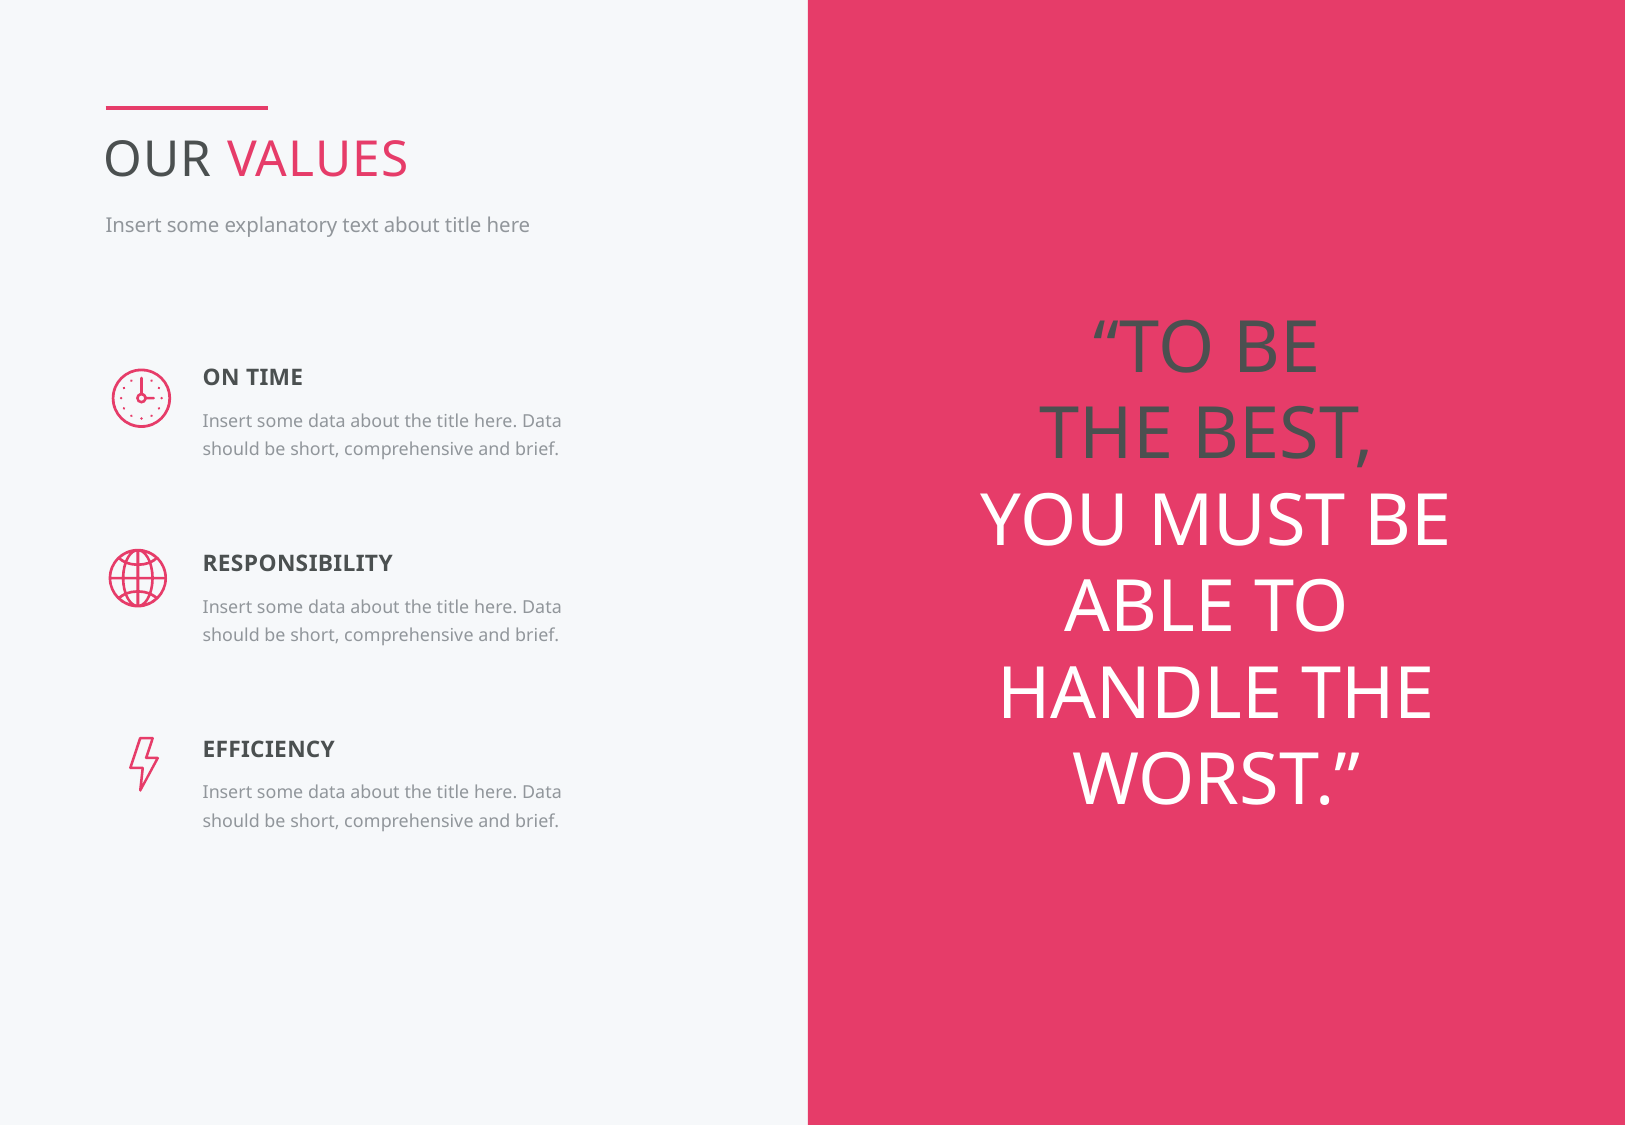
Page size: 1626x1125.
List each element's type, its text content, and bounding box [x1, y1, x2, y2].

text_box [129, 736, 160, 792]
text_box [108, 548, 168, 608]
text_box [202, 734, 603, 832]
text_box “To be the best, you must be able to handle the worst.” [907, 299, 1526, 820]
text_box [202, 362, 603, 460]
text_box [202, 548, 603, 646]
text_box Our Values [103, 126, 687, 187]
text_box [807, 0, 1625, 1125]
text_box [111, 368, 172, 428]
text_box Insert some explanatory text about title here [105, 211, 689, 237]
